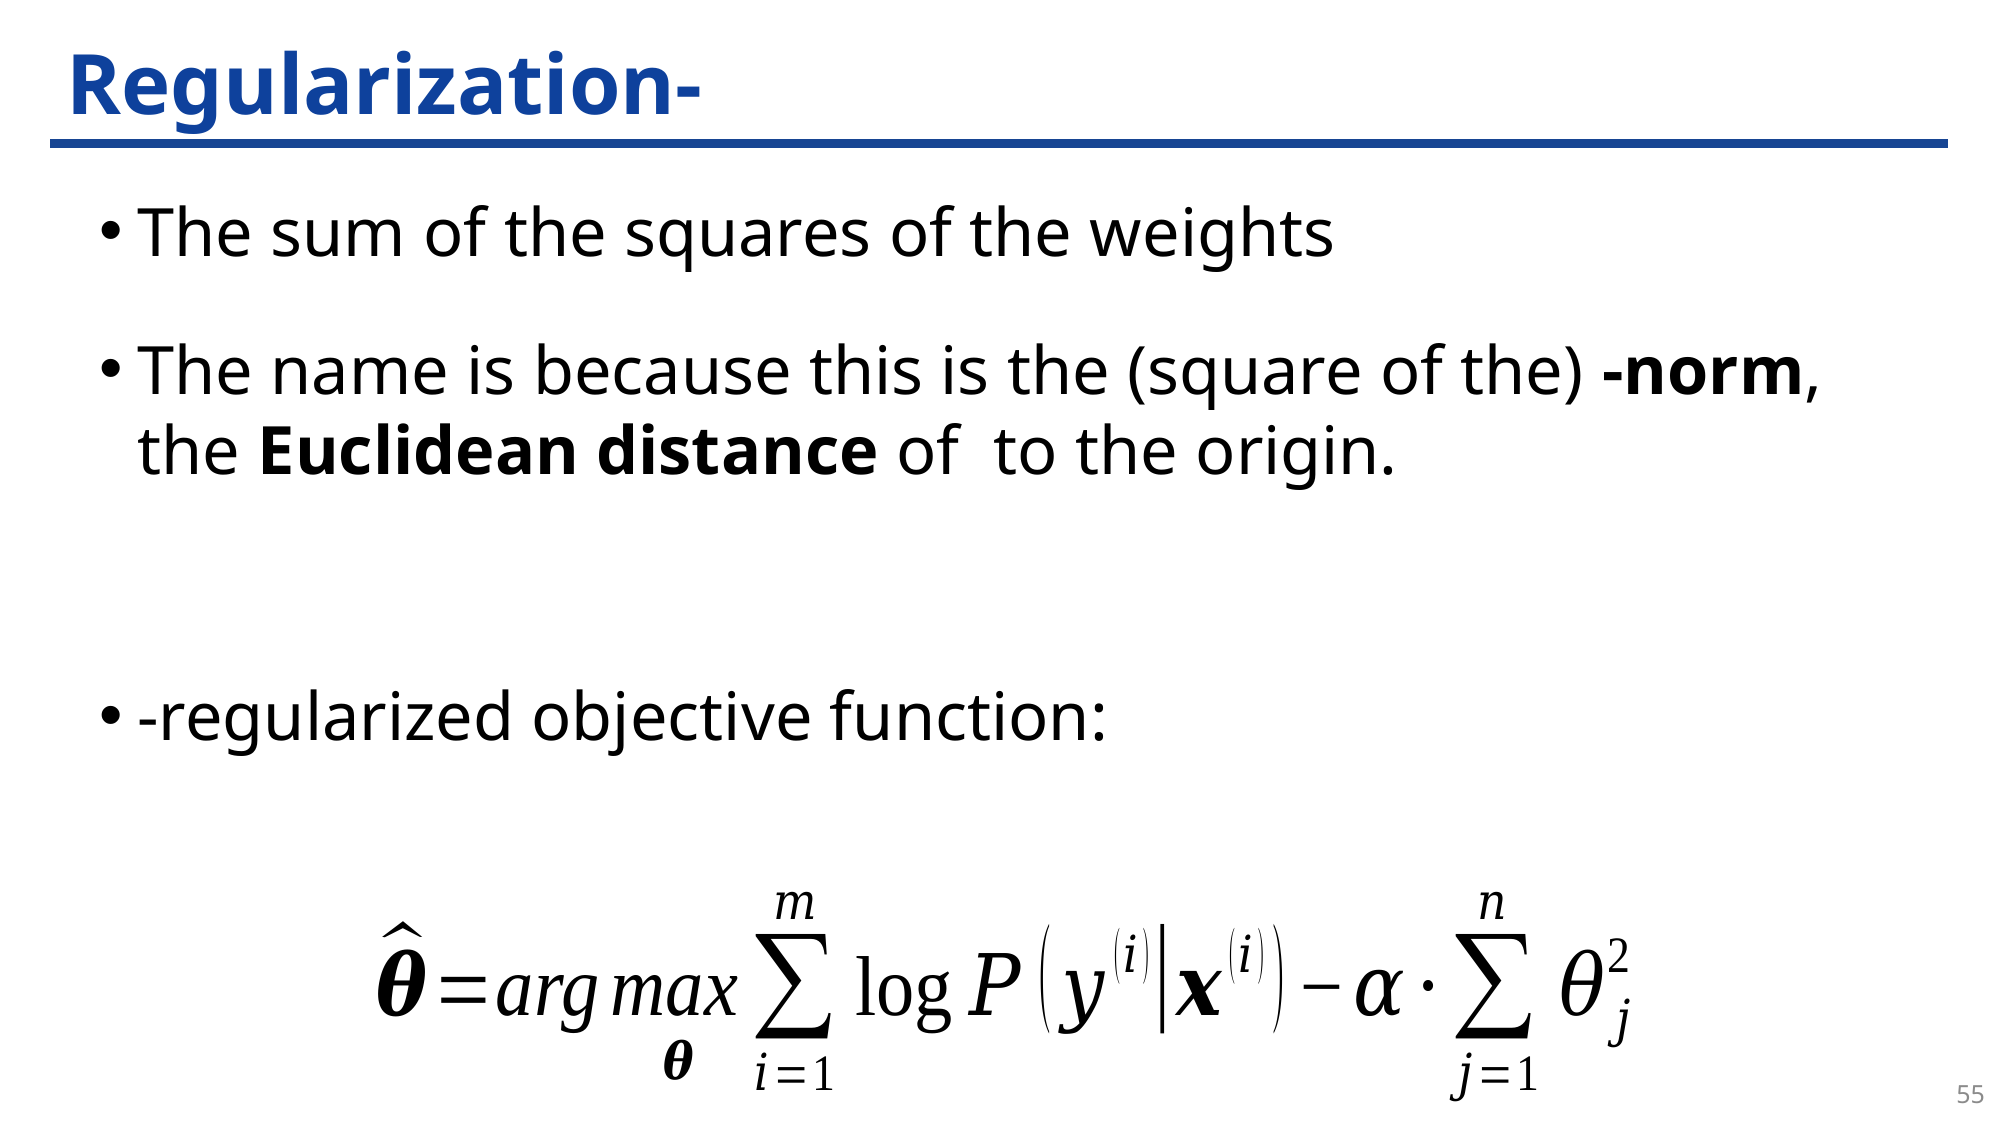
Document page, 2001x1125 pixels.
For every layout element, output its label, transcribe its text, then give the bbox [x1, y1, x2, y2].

slide_number 55 [1899, 1065, 2000, 1125]
